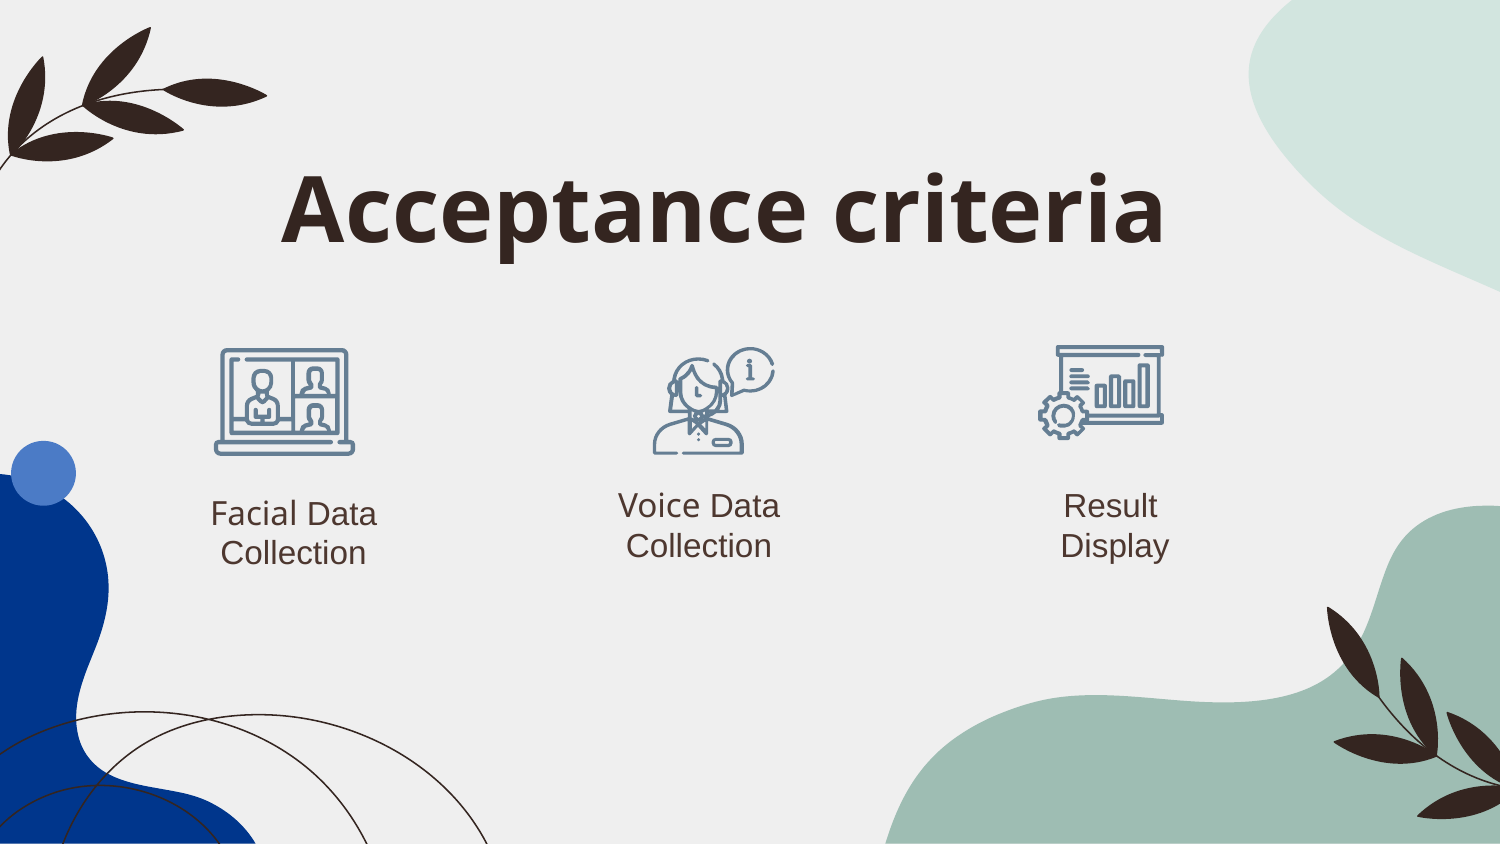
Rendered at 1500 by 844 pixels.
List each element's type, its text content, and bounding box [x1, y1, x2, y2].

text_box Voice Data Collection [536, 498, 862, 580]
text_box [652, 346, 776, 455]
title Acceptance criteria [261, 148, 1189, 277]
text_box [213, 347, 356, 456]
text_box [885, 686, 1500, 844]
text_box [1037, 344, 1165, 441]
text_box [1248, 0, 1500, 292]
text_box Result Display [952, 498, 1278, 580]
text_box [1373, 505, 1500, 607]
text_box Facial Data Collection [131, 478, 456, 587]
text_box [1317, 609, 1500, 820]
